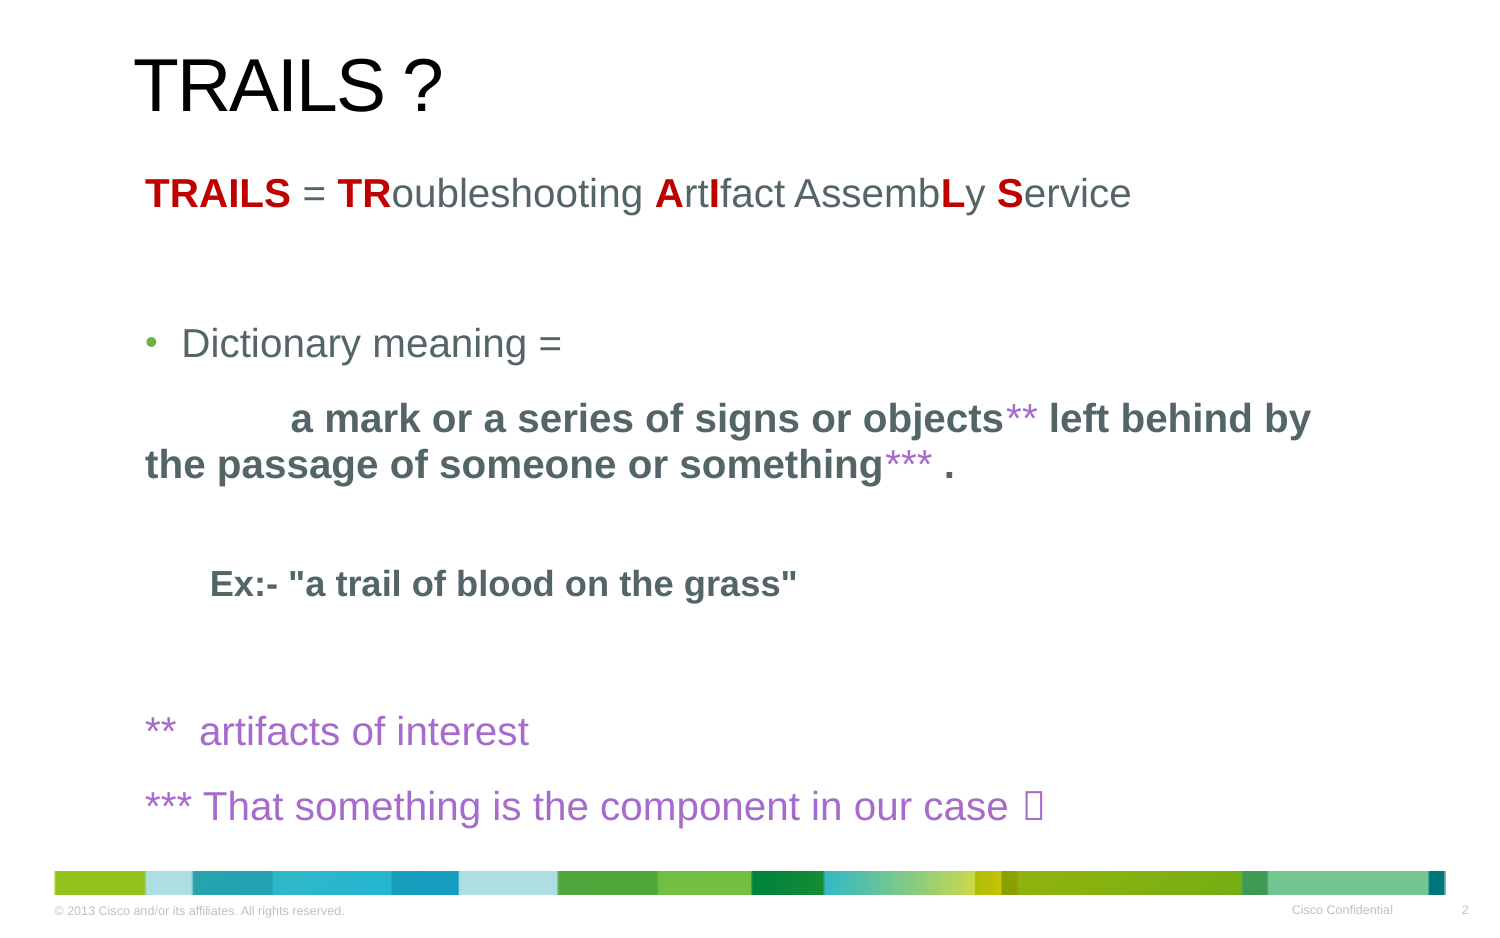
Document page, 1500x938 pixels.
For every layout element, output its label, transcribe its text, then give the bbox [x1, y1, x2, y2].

list TRAILS = TRoubleshooting ArtIfact AssembLy Service Dictionary meaning = a mark or a series of signs or objects** left behind by the passage of someone or something*** . Ex:- "a trail of blood on the grass" ** artifacts of interest *** That something is the component in our case  [130, 162, 1350, 838]
picture [54, 871, 1446, 895]
title TRAILS ? [120, 19, 1341, 134]
